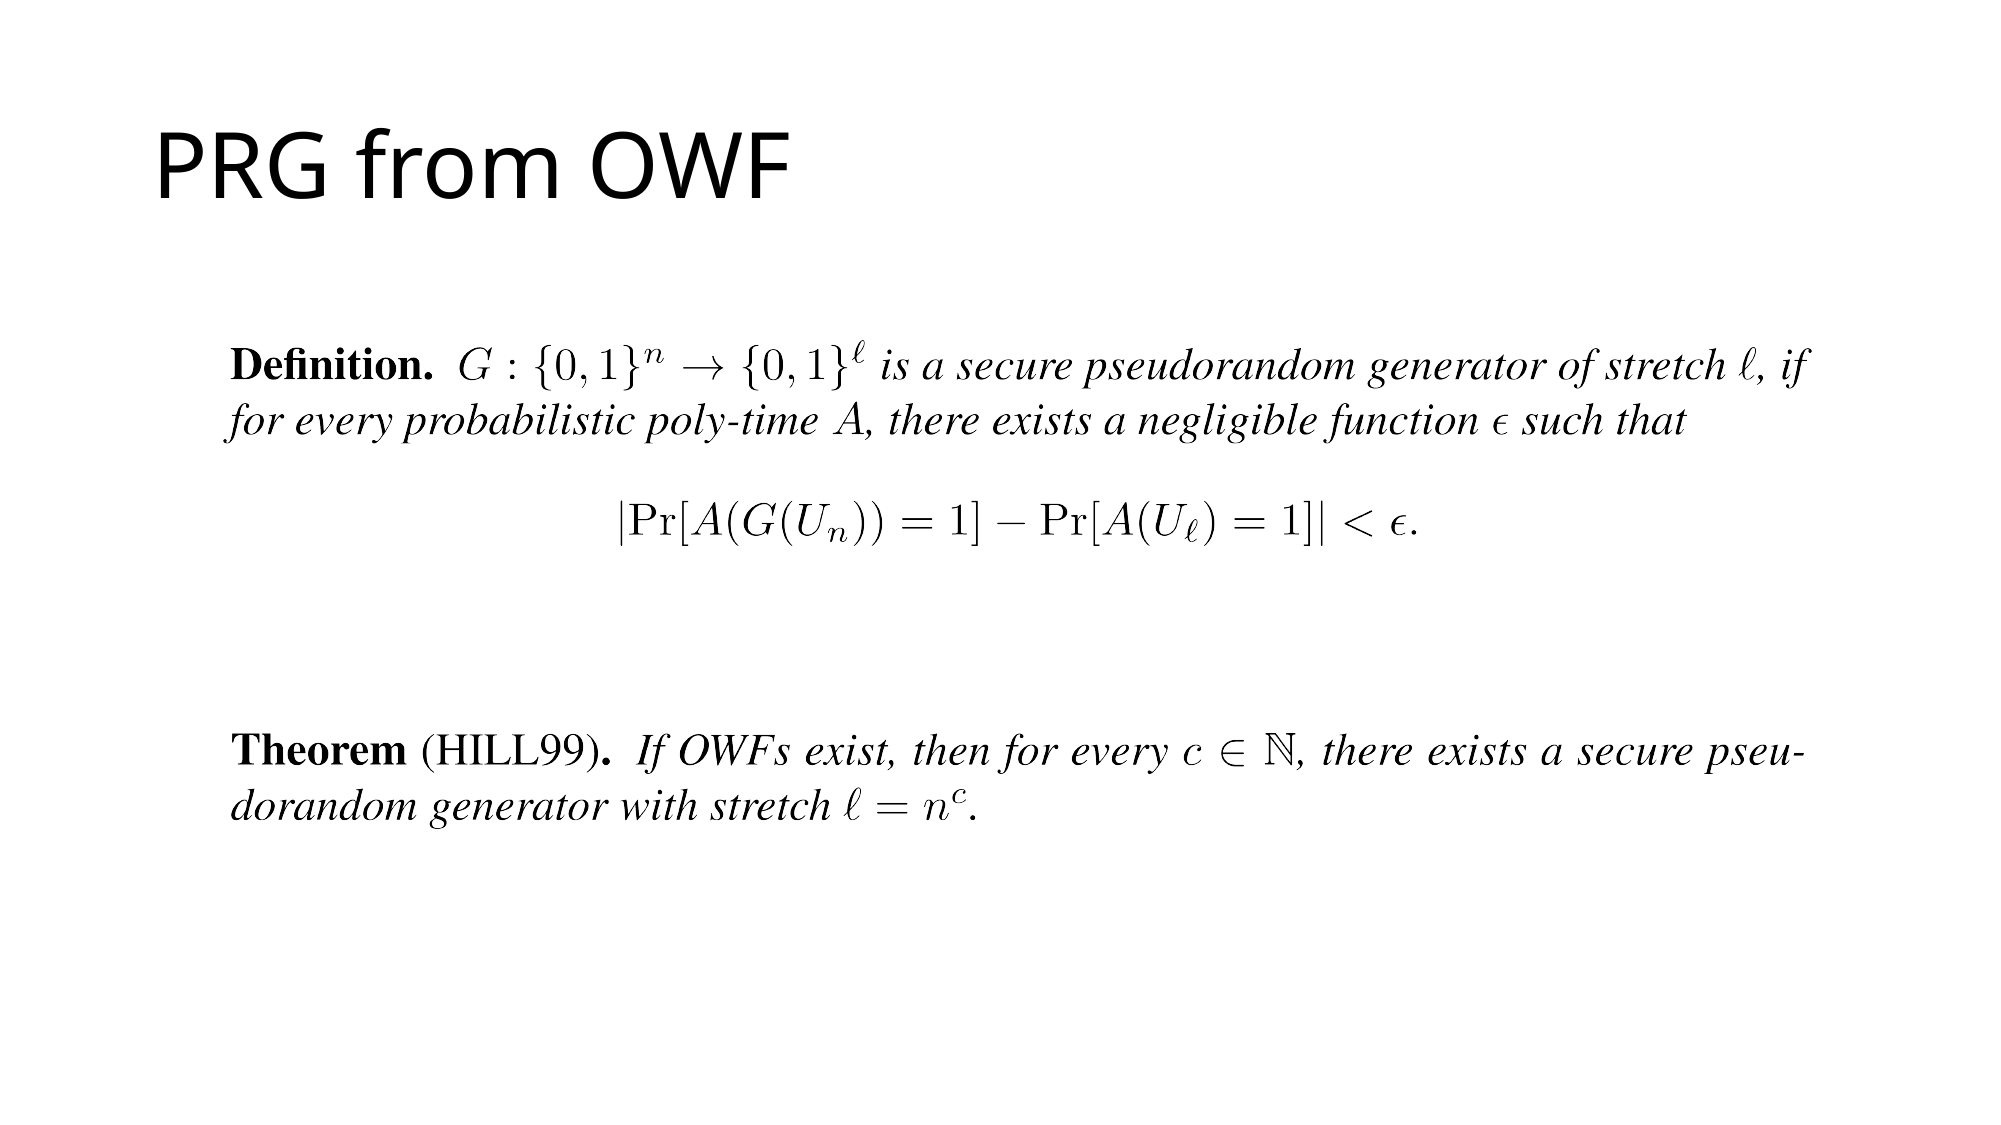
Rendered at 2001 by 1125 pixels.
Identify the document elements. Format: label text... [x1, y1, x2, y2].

title PRG from OWF [137, 59, 1863, 278]
picture [223, 340, 1812, 546]
picture [231, 733, 1804, 829]
